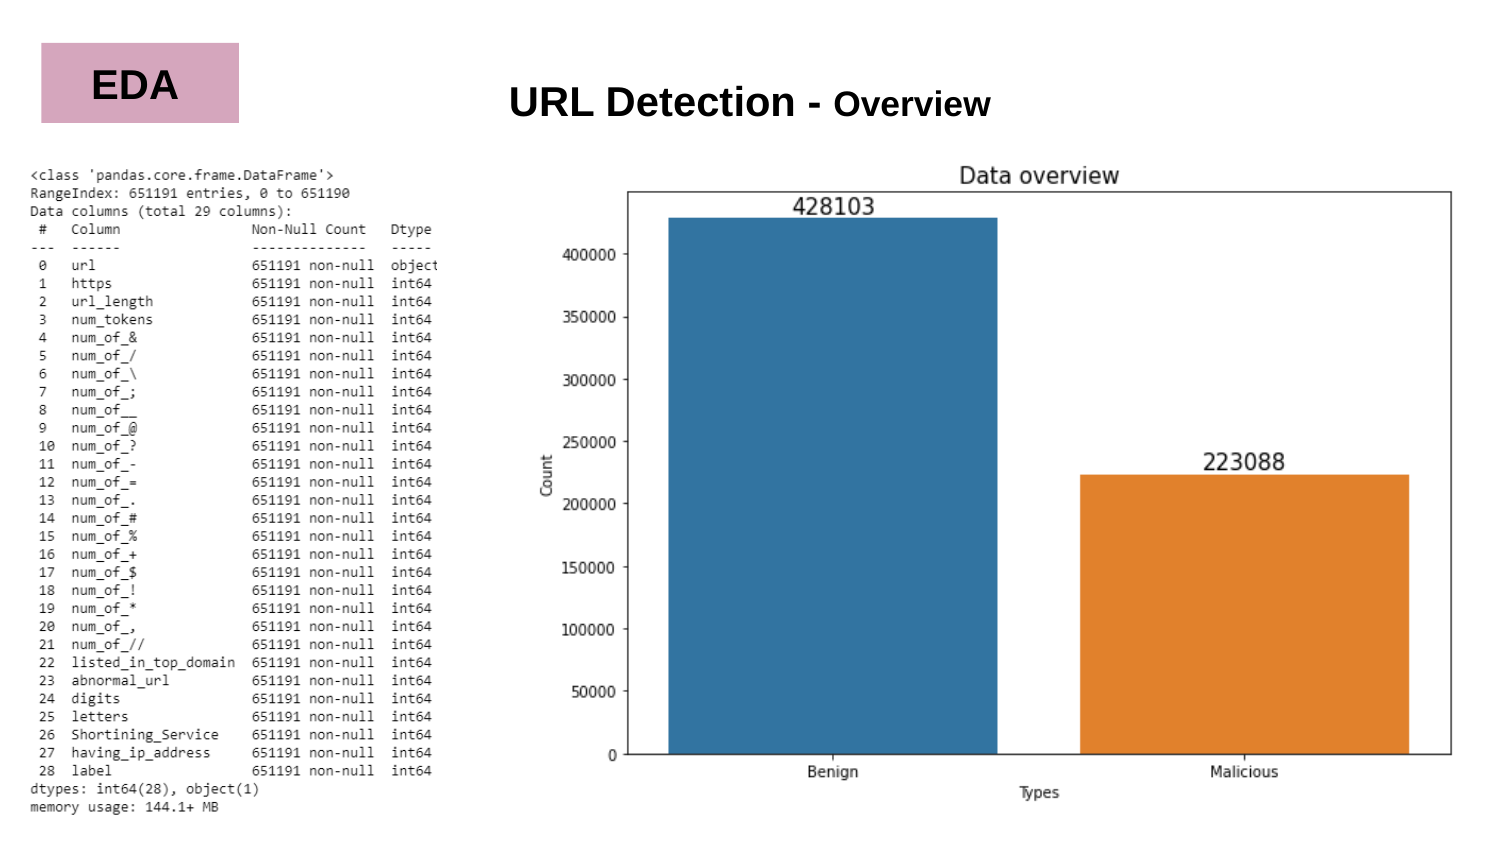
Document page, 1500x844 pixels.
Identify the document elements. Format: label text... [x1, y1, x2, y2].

text_box EDA [41, 42, 239, 123]
picture [530, 156, 1461, 810]
picture [24, 165, 437, 819]
text_box URL Detection - Overview [424, 59, 1076, 140]
